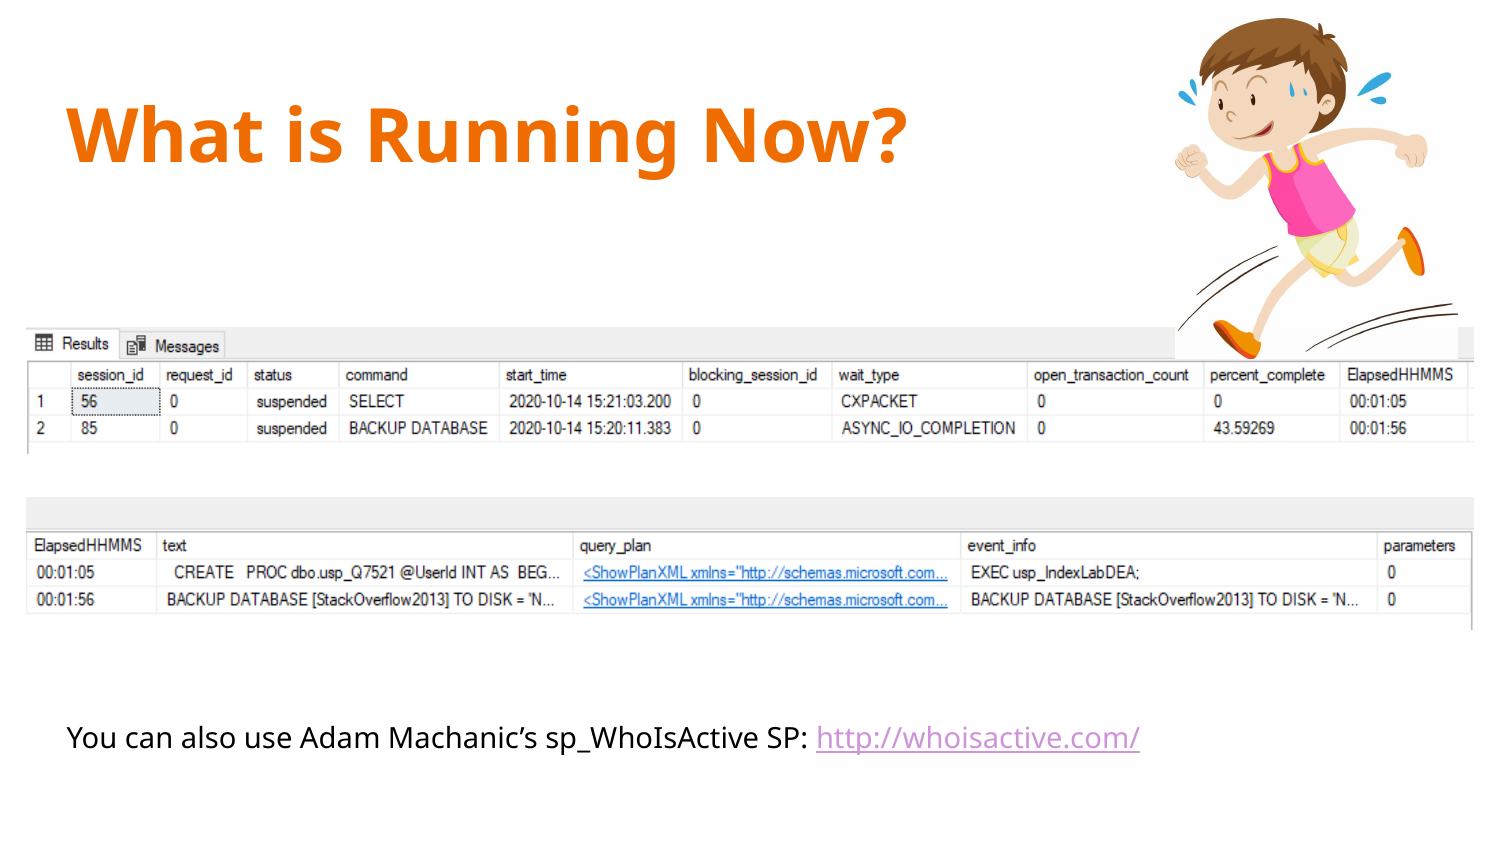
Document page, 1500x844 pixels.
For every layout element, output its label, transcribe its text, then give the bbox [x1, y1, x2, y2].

picture [1174, 17, 1459, 360]
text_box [25, 327, 1475, 630]
text_box You can also use Adam Machanic’s sp_WhoIsActive SP: http://whoisactive.com/ [51, 704, 1449, 764]
title What is Running Now? [51, 72, 1169, 189]
